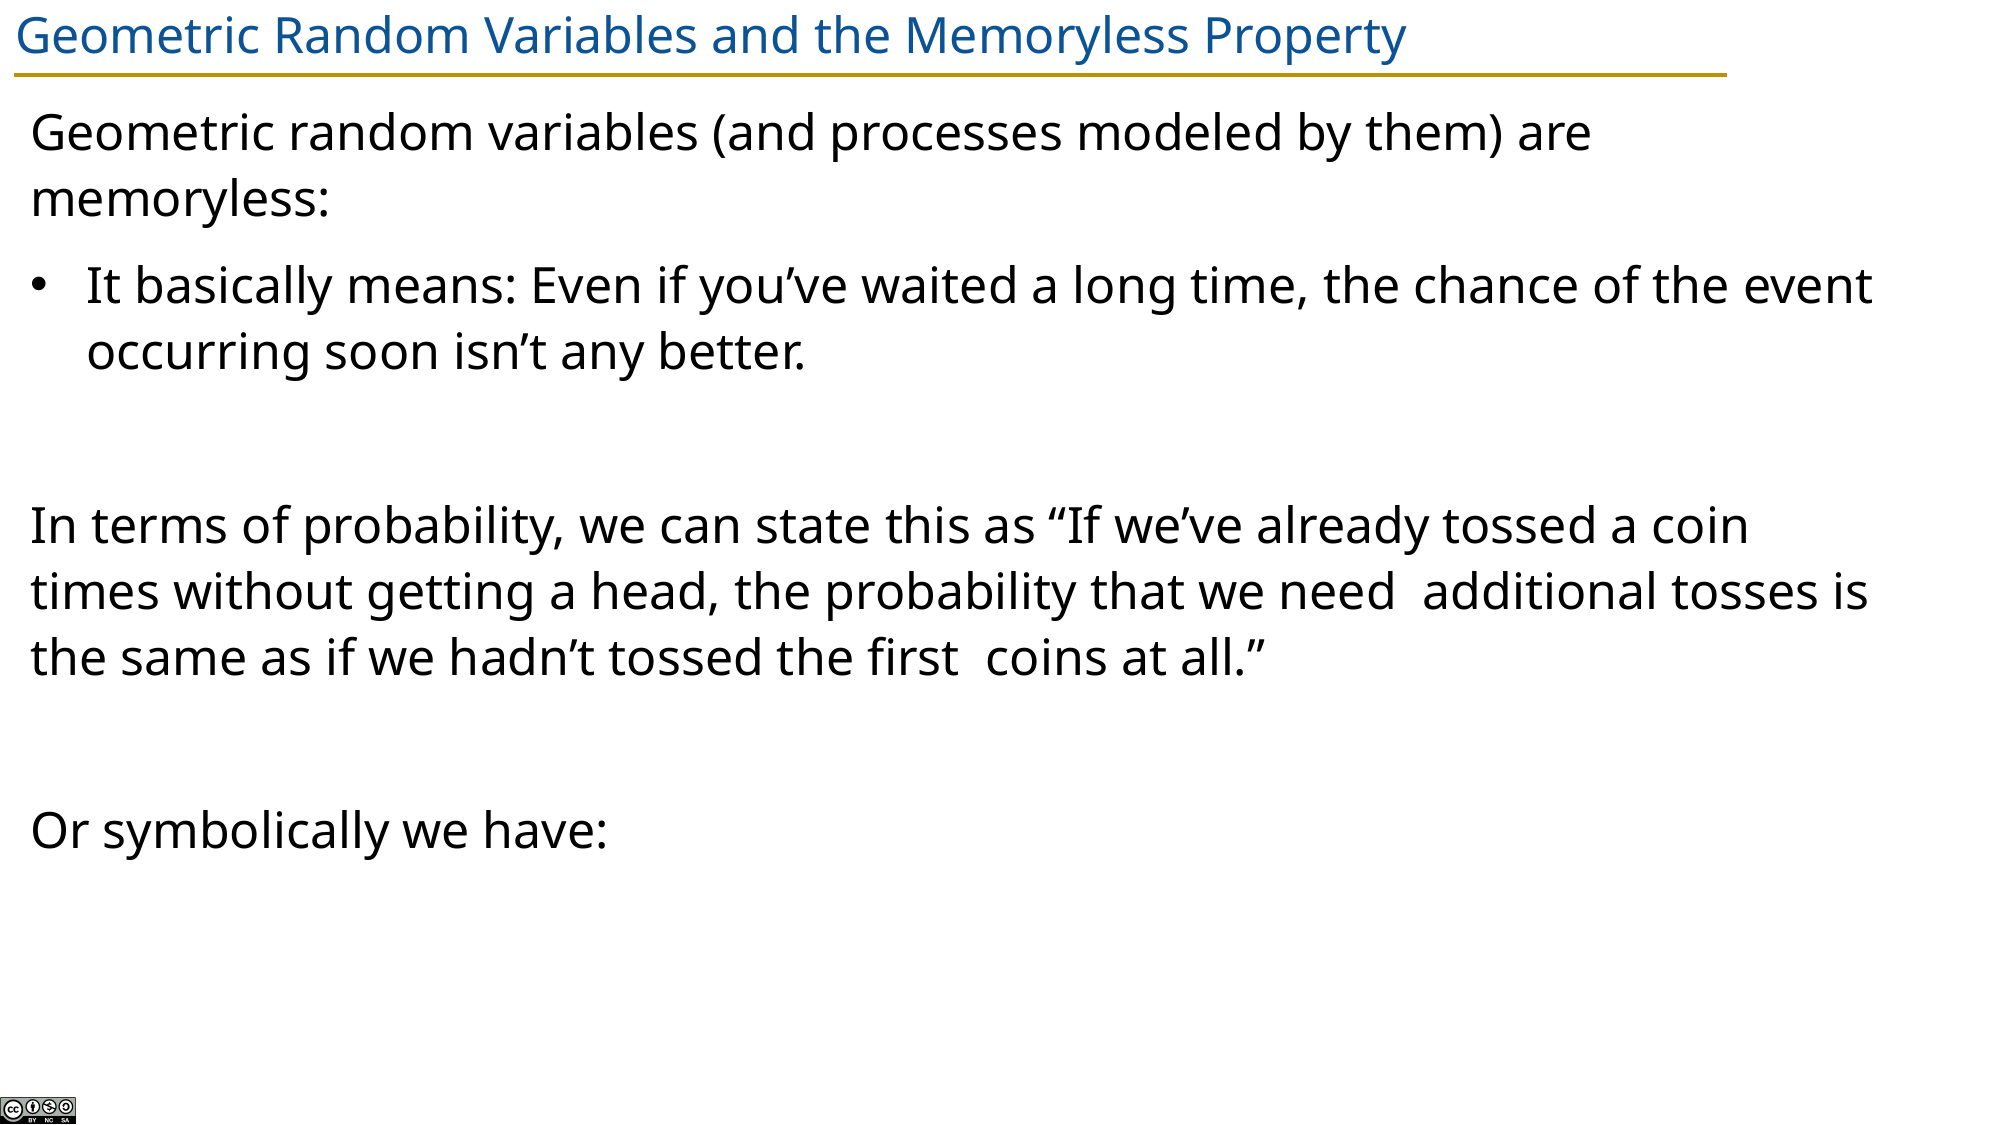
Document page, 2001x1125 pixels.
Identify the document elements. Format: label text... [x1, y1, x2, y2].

title Geometric Random Variables and the Memoryless Property [0, 0, 1725, 75]
picture [0, 1097, 76, 1124]
